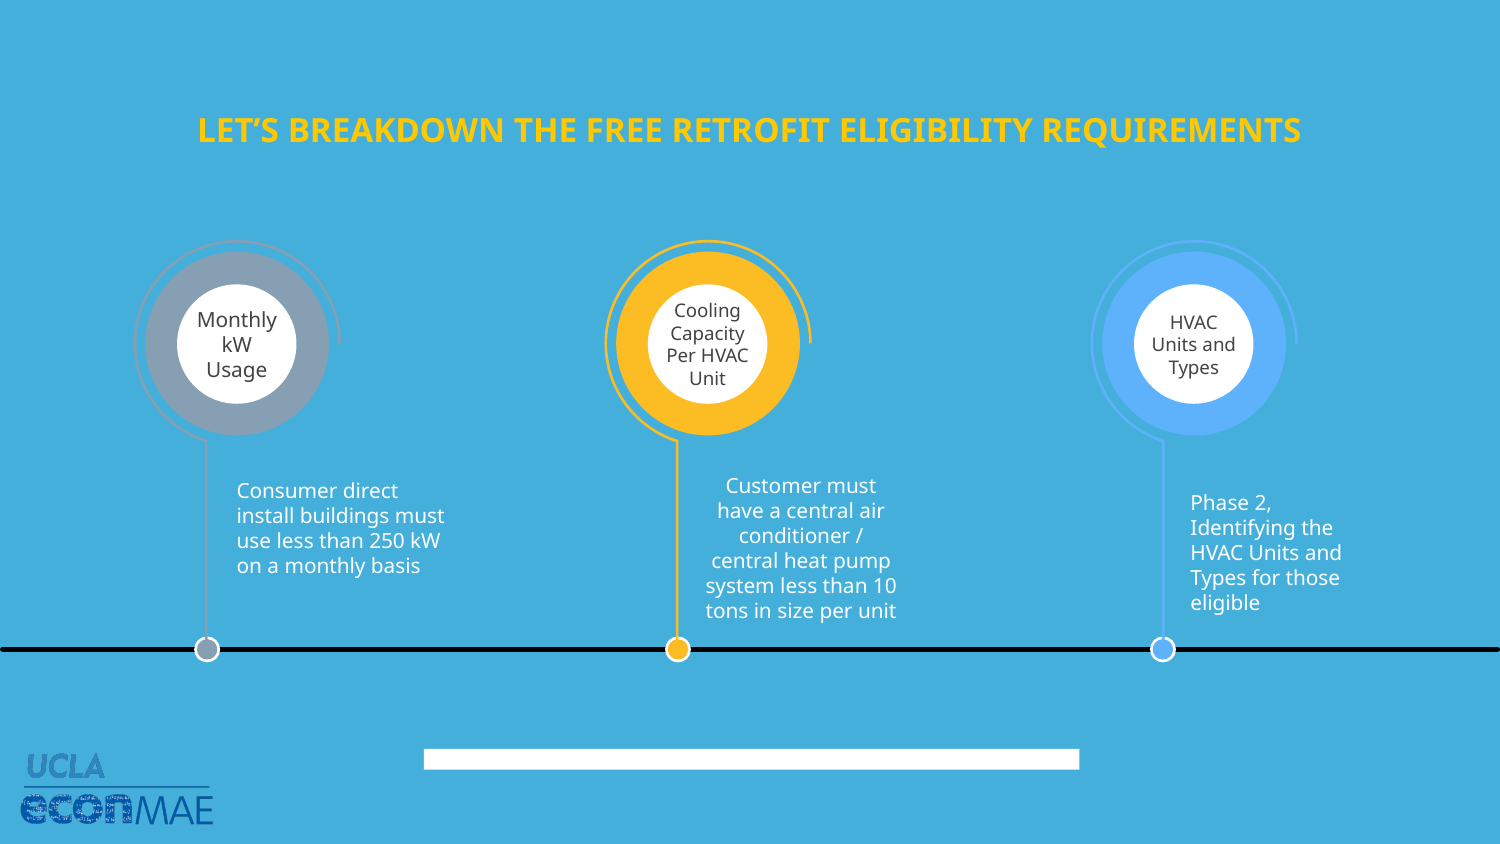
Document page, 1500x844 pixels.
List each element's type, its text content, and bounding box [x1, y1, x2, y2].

picture [18, 751, 216, 826]
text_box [134, 240, 463, 663]
title LET’S BREAKDOWN THE FREE RETROFIT ELIGIBILITY REQUIREMENTS [75, 70, 1425, 165]
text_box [1091, 240, 1381, 663]
text_box [467, 647, 600, 652]
text_box [917, 647, 1086, 652]
text_box [1385, 647, 1500, 652]
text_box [605, 240, 913, 663]
text_box [0, 647, 129, 652]
